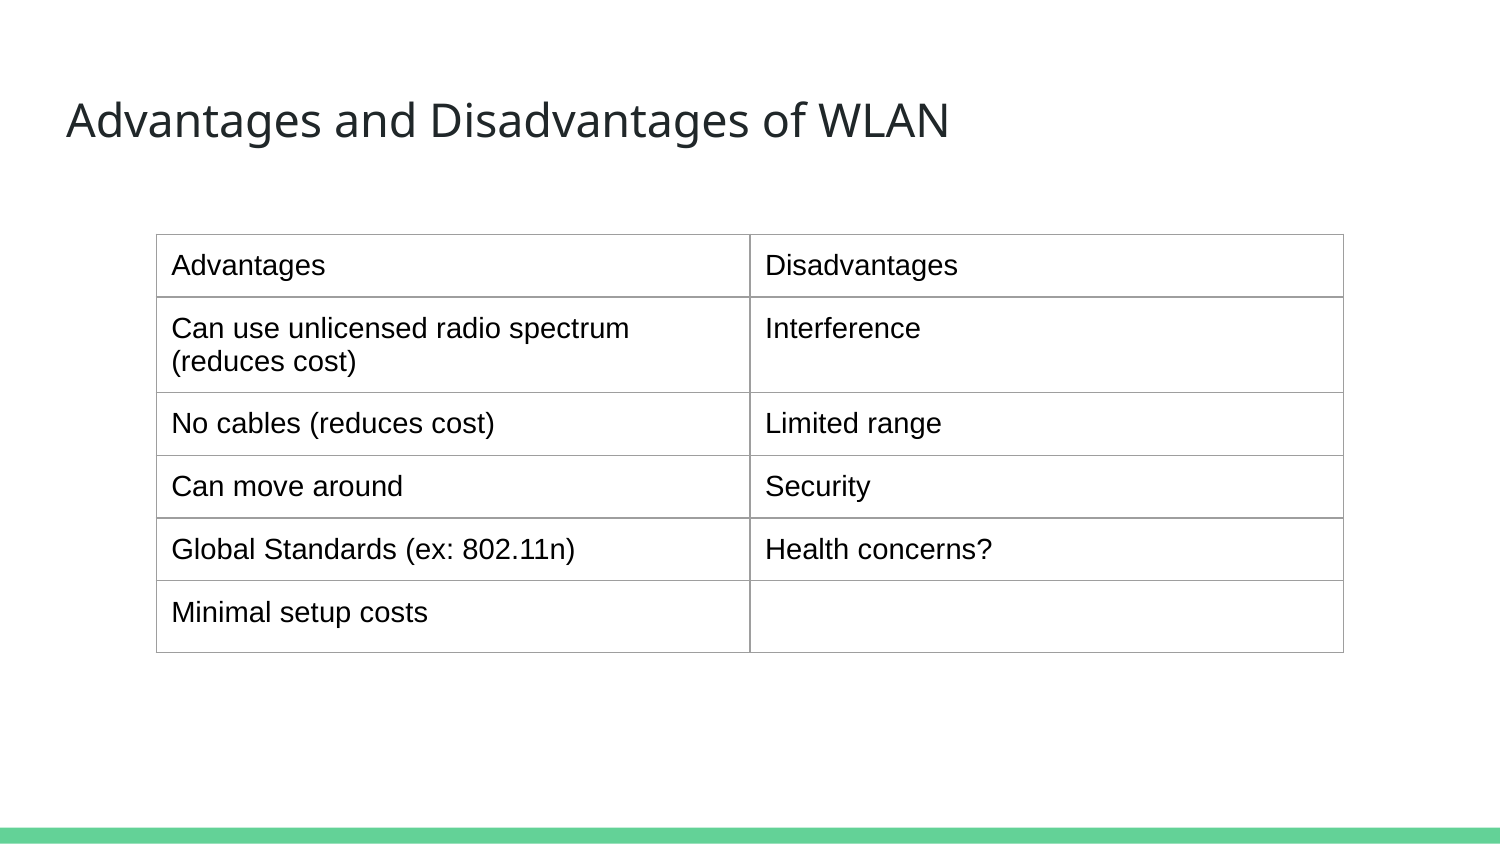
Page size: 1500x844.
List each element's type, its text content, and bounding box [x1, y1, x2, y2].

table_cell Can use unlicensed radio spectrum (reduces cost) [157, 298, 749, 392]
table_cell [751, 581, 1343, 652]
table_cell Can move around [157, 456, 749, 517]
title Advantages and Disadvantages of WLAN [51, 72, 1449, 167]
table_cell No cables (reduces cost) [157, 393, 749, 455]
table_cell Limited range [751, 393, 1343, 455]
table_cell Interference [751, 298, 1343, 392]
table_header Disadvantages [751, 235, 1343, 296]
table_cell Health concerns? [751, 519, 1343, 580]
table_cell Minimal setup costs [157, 581, 749, 652]
table_cell Global Standards (ex: 802.11n) [157, 519, 749, 580]
table_cell Security [751, 456, 1343, 517]
table_header Advantages [157, 235, 749, 296]
